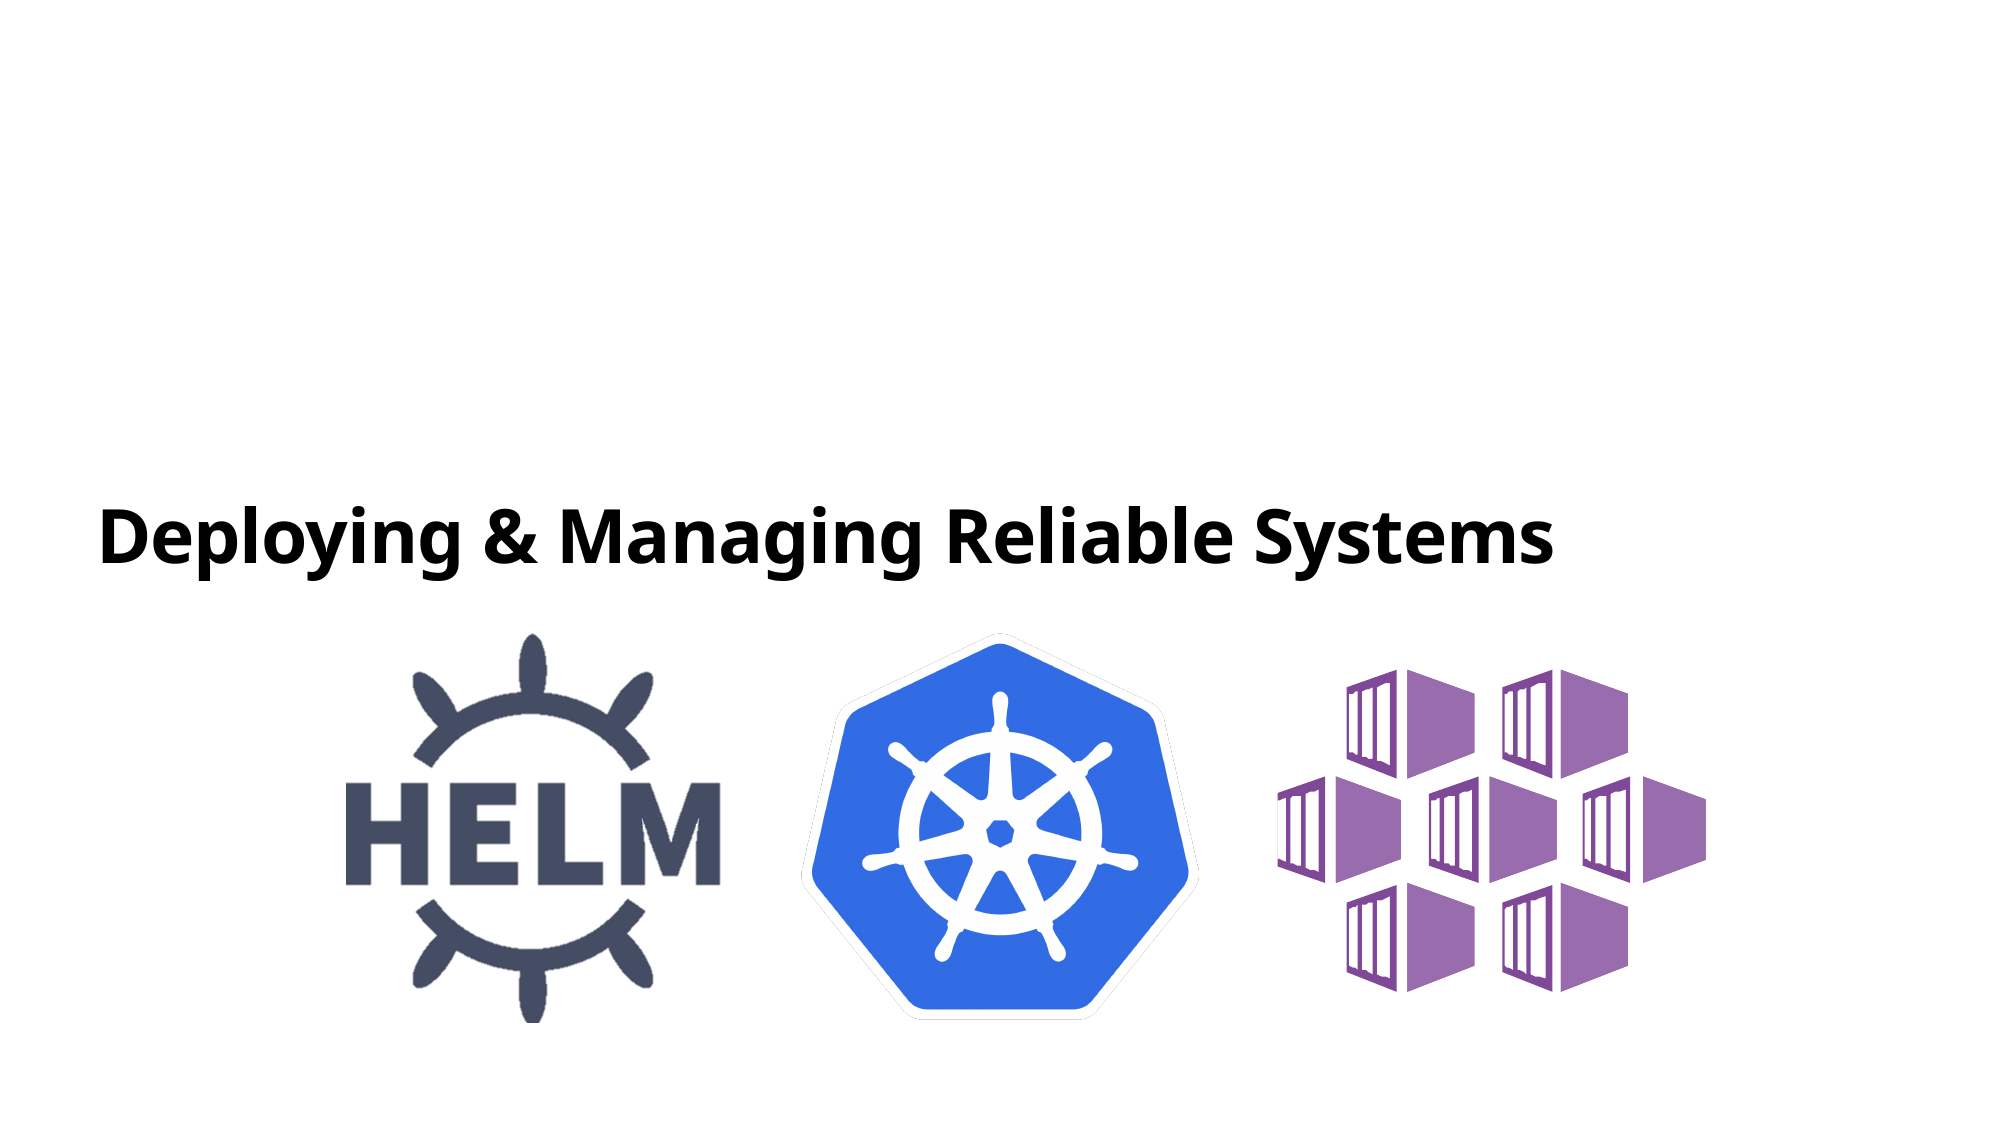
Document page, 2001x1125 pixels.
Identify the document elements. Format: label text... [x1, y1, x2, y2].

title Deploying & Managing Reliable Systems [96, 498, 1596, 580]
picture [342, 628, 1706, 1033]
